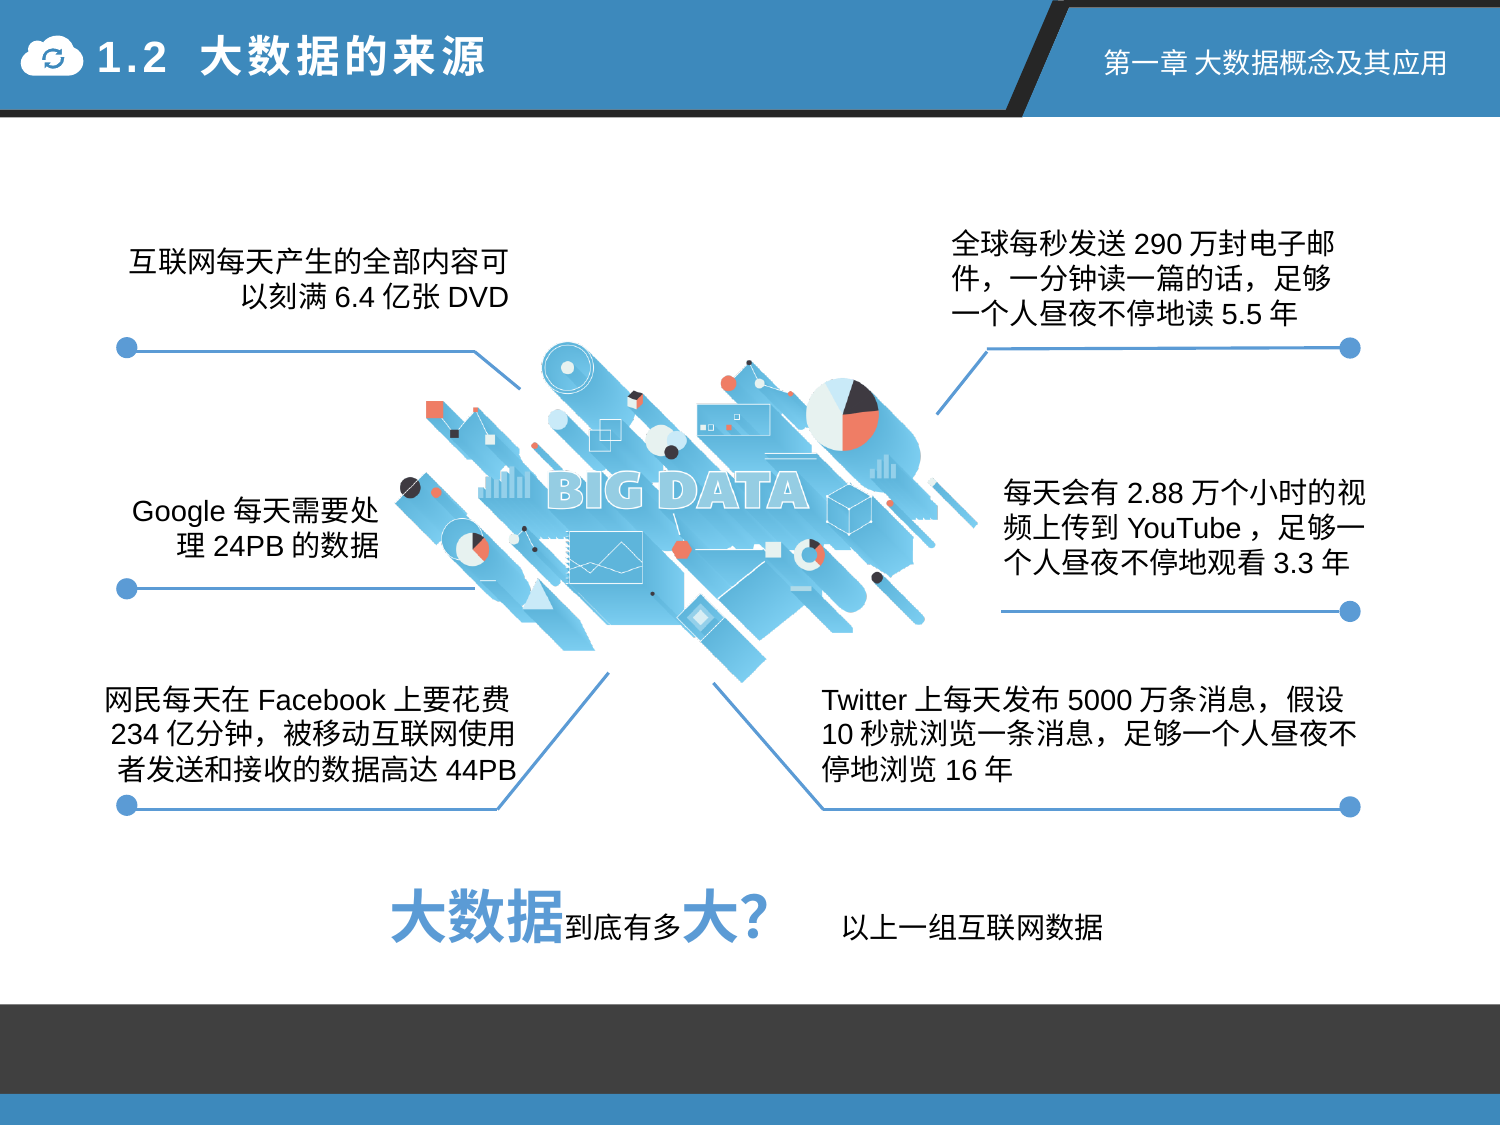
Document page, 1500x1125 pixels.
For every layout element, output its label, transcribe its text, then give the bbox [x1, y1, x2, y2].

text_box 大数据到底有多大？ 以上一组互联网数据 [375, 873, 1162, 958]
picture [393, 341, 978, 683]
text_box 每天会有2.88万个小时的视频上传到YouTube，足够一个人昼夜不停地观看3.3年 [988, 466, 1398, 587]
text_box [1338, 795, 1362, 819]
text_box 全球每秒发送290万封电子邮件，一分钟读一篇的话，足够一个人昼夜不停地读5.5年 [936, 217, 1376, 338]
text_box 互联网每天产生的全部内容可以刻满6.4亿张DVD [91, 235, 524, 321]
text_box 网民每天在Facebook上要花费234亿分钟，被移动互联网使用者发送和接收的数据高达44PB [83, 673, 497, 794]
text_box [713, 682, 824, 810]
text_box [115, 336, 139, 360]
text_box [115, 793, 139, 817]
text_box Google每天需要处理24PB的数据 [100, 484, 393, 570]
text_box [497, 672, 609, 810]
text_box [1338, 599, 1362, 624]
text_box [474, 351, 521, 390]
text_box [1338, 336, 1362, 360]
text_box [0, 1093, 1500, 1125]
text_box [936, 351, 988, 415]
text_box [0, 1003, 1500, 1093]
text_box Twitter上每天发布5000万条消息，假设10秒就浏览一条消息，足够一个人昼夜不停地浏览16年 [824, 673, 1398, 794]
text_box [0, 0, 1500, 118]
text_box [115, 577, 139, 601]
